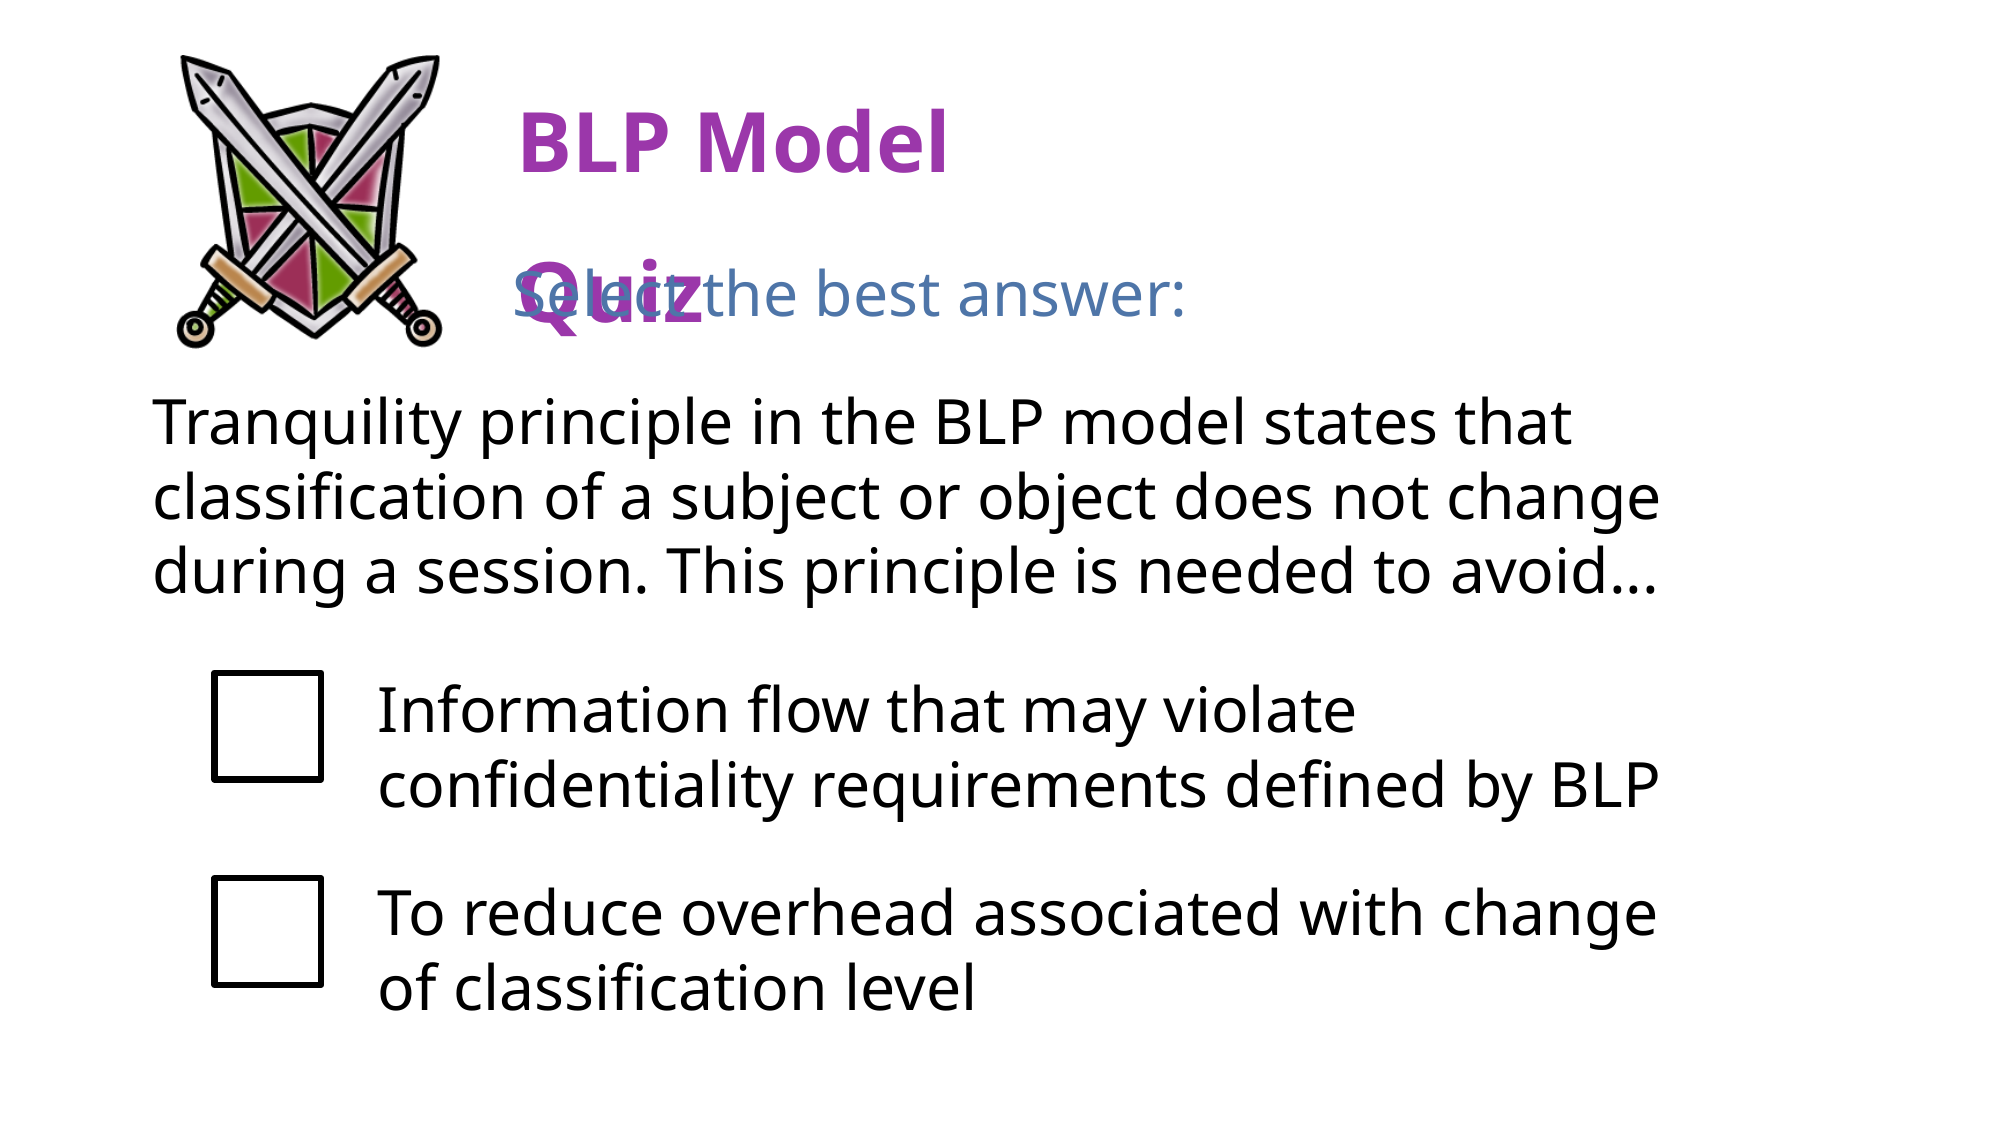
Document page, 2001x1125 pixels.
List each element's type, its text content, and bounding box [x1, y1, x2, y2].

title BLP Model Quiz [497, 95, 1173, 212]
text_box [214, 878, 322, 985]
text_box To reduce overhead associated with change of classification level [362, 810, 1994, 1085]
text_box Information flow that may violate confidentiality requirements defined by BLP [363, 644, 1787, 845]
text_box [214, 672, 322, 780]
text_box Select the best answer: [497, 221, 1388, 362]
list Tranquility principle in the BLP model states that classification of a subject or object does not change during a session. This principle is needed to avoid... [133, 212, 1834, 614]
picture [176, 55, 443, 349]
